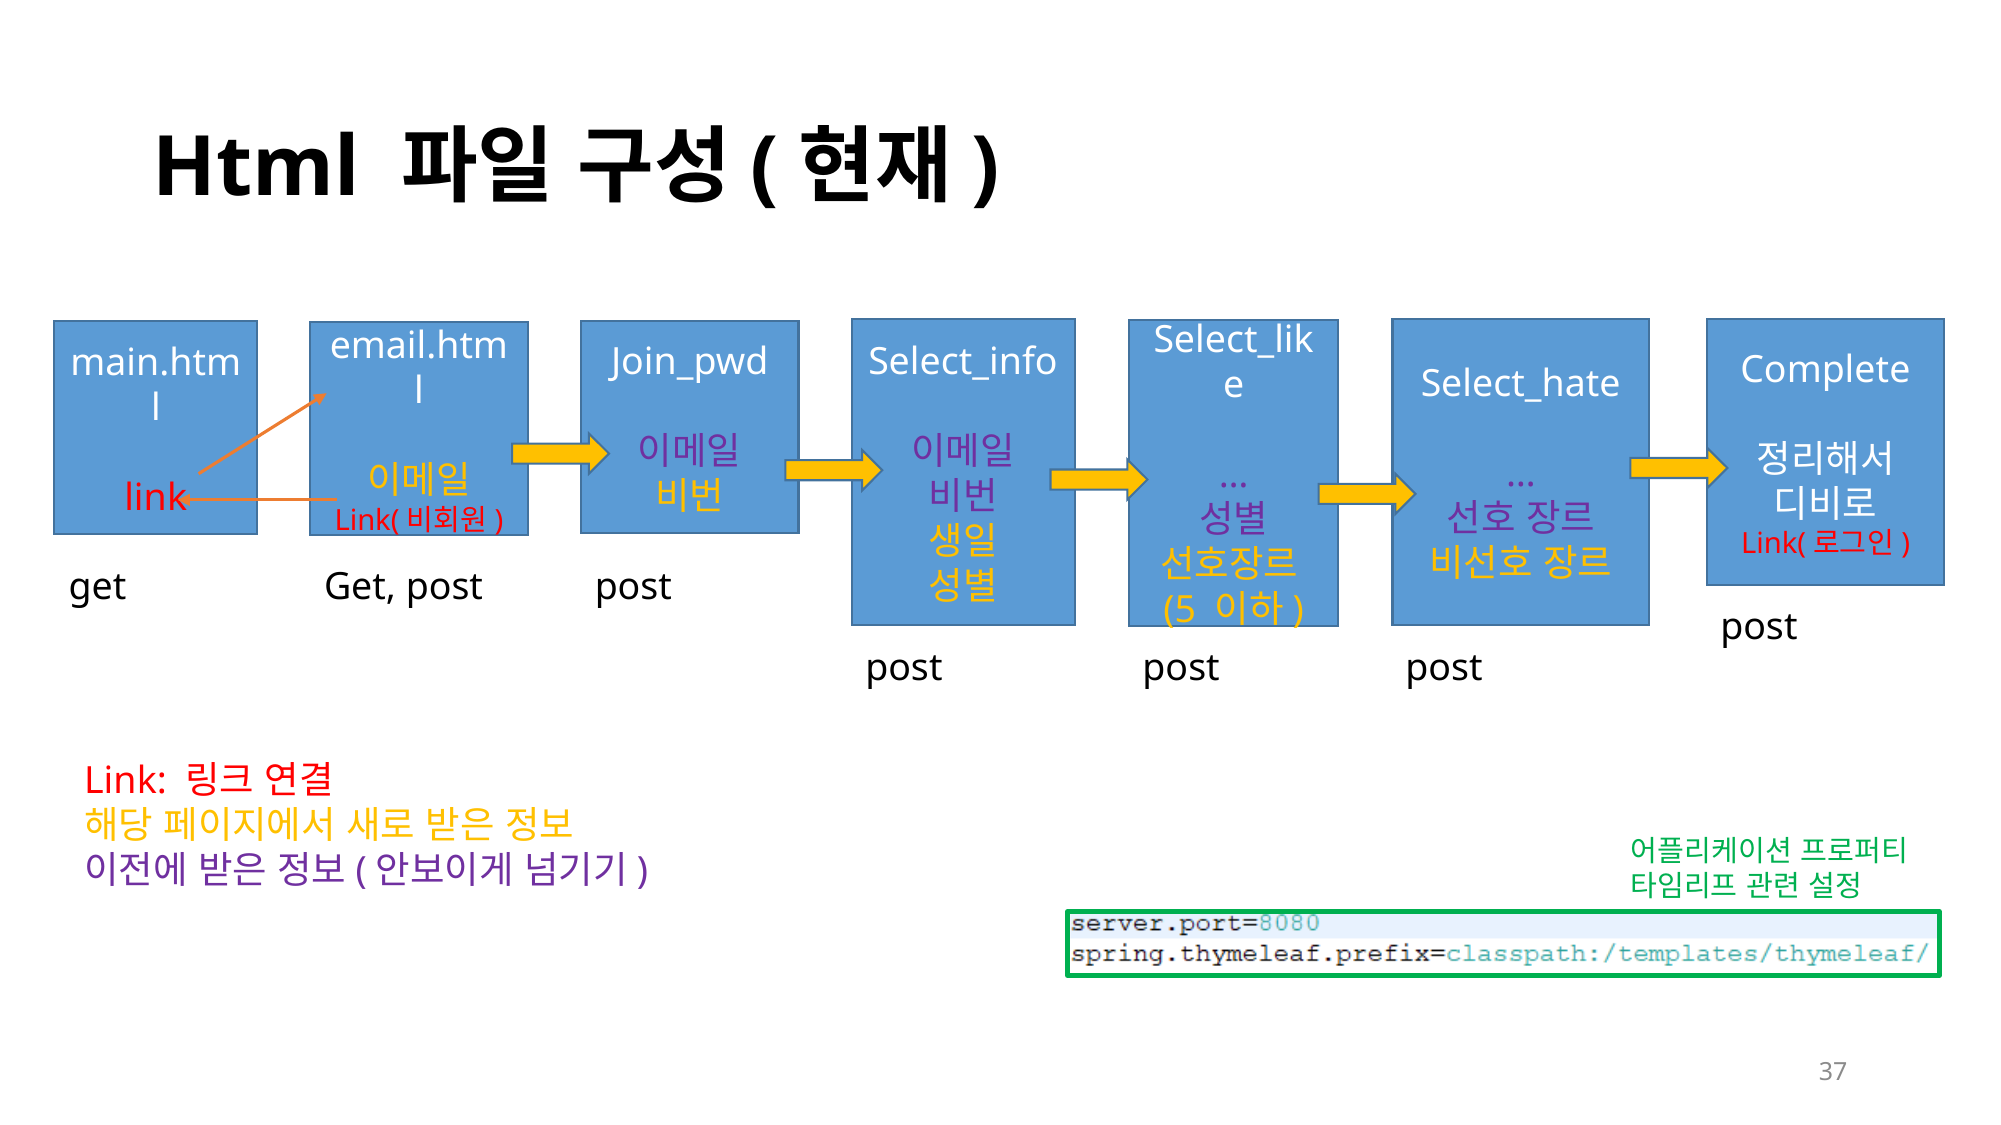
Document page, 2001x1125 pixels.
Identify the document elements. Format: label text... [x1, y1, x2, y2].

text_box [1391, 318, 1650, 697]
slide_number 37 [1412, 1042, 1863, 1103]
picture [1069, 913, 1937, 974]
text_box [580, 320, 799, 616]
text_box Link: 링크 연결 해당 페이지에서 새로 받은 정보 이전에 받은 정보(안보이게 넘기기) [69, 748, 664, 898]
text_box [528, 442, 580, 465]
title Html 파일 구성(현재) [137, 59, 1863, 278]
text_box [1706, 318, 1945, 656]
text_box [851, 319, 1075, 697]
text_box [1650, 456, 1706, 480]
text_box [1338, 482, 1391, 505]
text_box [1128, 319, 1338, 697]
text_box [1075, 456, 1128, 503]
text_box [327, 322, 528, 616]
text_box 어플리케이션 프로퍼티 타임리프 관련 설정 [1615, 825, 1924, 910]
text_box [799, 459, 851, 482]
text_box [54, 321, 327, 616]
